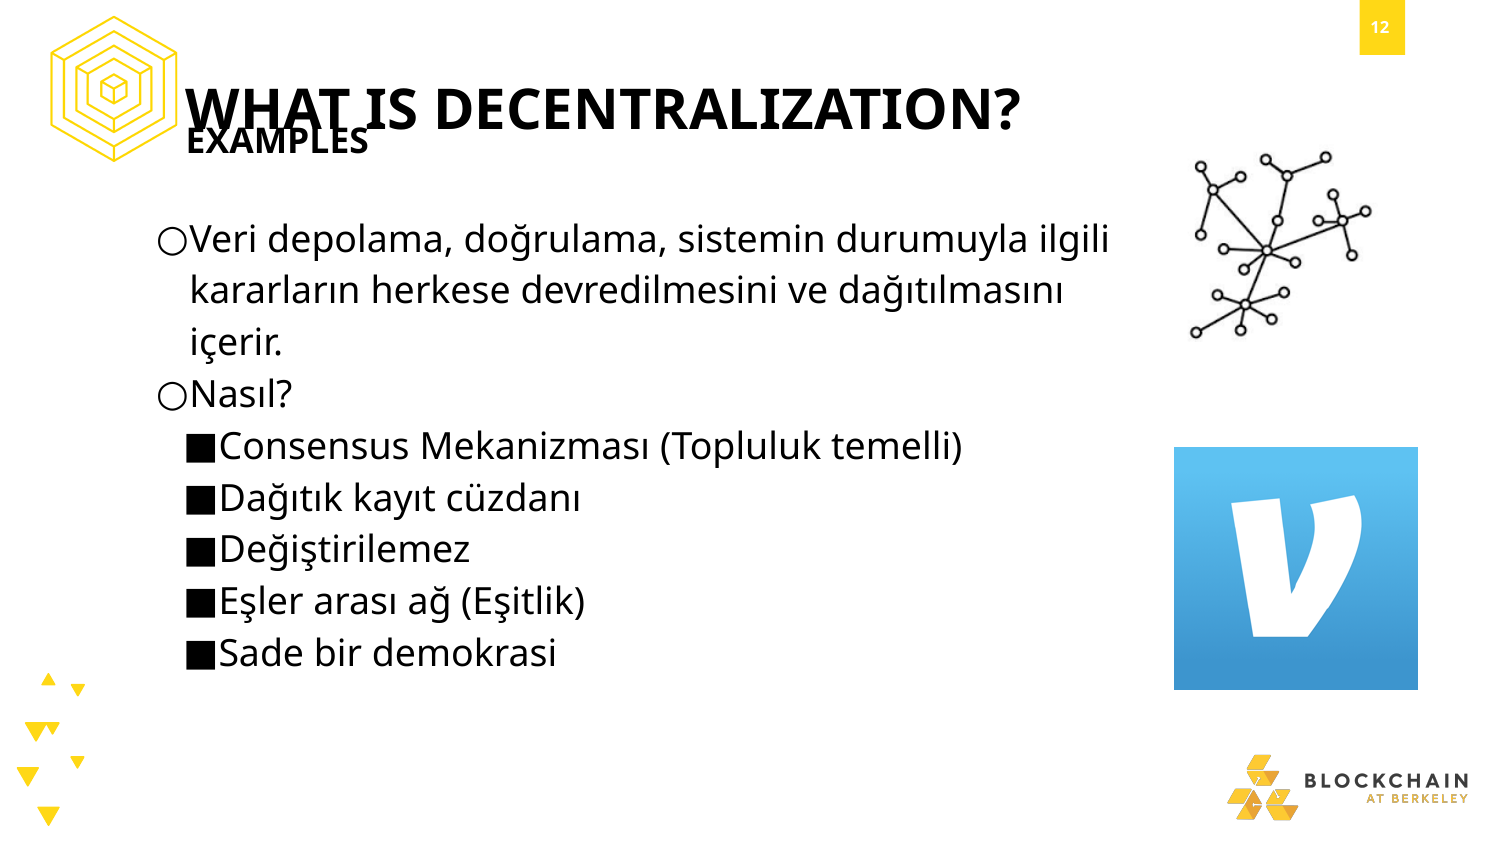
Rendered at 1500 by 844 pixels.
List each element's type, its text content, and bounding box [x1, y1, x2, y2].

text_box WHAT IS DECENTRALIZATION? [179, 66, 1378, 129]
picture [17, 0, 201, 183]
picture [1213, 740, 1489, 827]
text_box EXAMPLES [179, 108, 899, 171]
picture [1174, 446, 1418, 690]
picture [1143, 108, 1418, 382]
text_box Veri depolama, doğrulama, sistemin durumuyla ilgili kararların herkese devredilmesini ve dağıtılmasını içerir. Nasıl? Consensus Mekanizması (Topluluk temelli) Dağıtık kayıt cüzdanı Değiştirilemez Eşler arası ağ (Eşitlik) Sade bir demokrasi [98, 202, 1145, 715]
